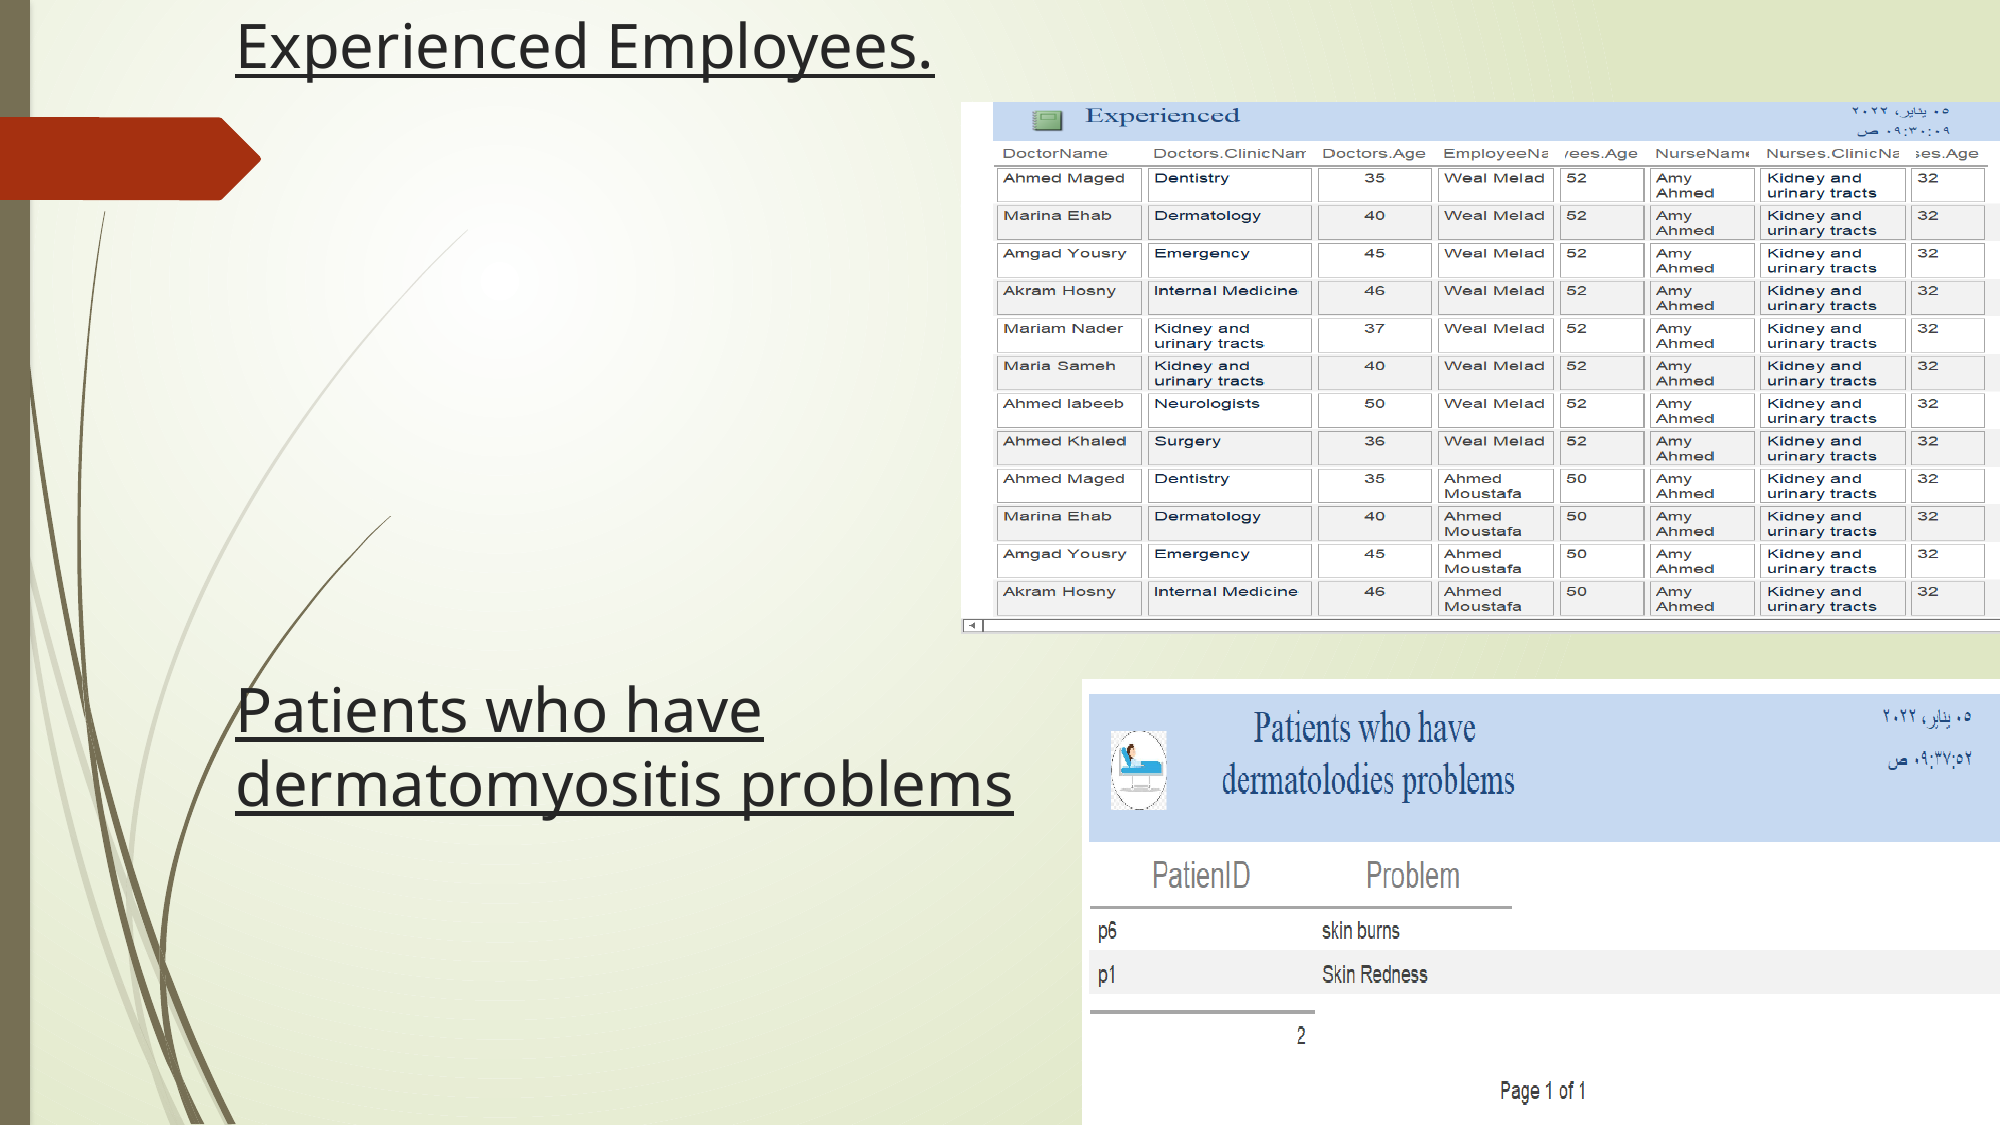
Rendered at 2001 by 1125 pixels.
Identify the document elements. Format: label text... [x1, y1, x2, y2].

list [960, 102, 2000, 634]
title Experienced Employees. Patients who have dermatomyositis problems [220, 0, 1964, 1125]
picture [1081, 679, 2000, 1125]
